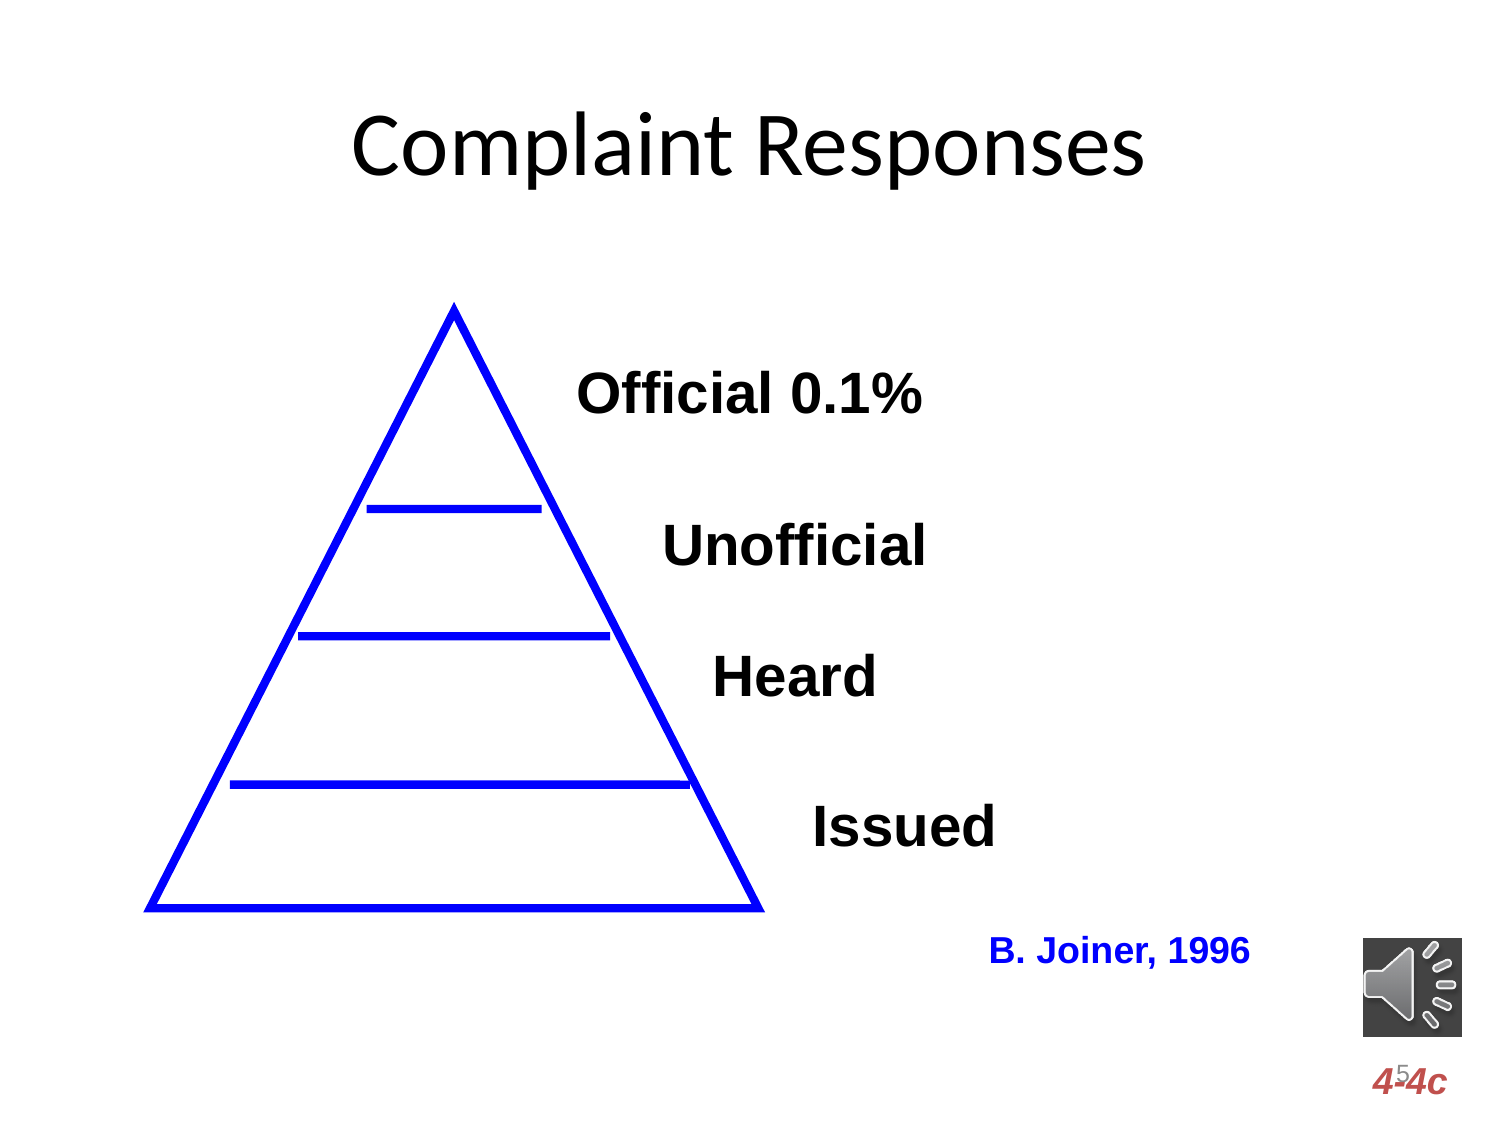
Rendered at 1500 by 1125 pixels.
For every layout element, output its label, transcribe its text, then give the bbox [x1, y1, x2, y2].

picture [1362, 937, 1463, 1038]
title Complaint Responses [75, 45, 1425, 233]
slide_number 5 [1074, 1042, 1425, 1103]
text_box Unofficial [763, 500, 1000, 585]
text_box Issued [763, 781, 1069, 866]
text_box Heard [763, 631, 949, 716]
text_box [149, 310, 759, 909]
text_box B. Joiner, 1996 [917, 918, 1323, 979]
text_box Official 0.1% [763, 348, 1011, 433]
text_box 4-4c [1324, 1049, 1463, 1110]
